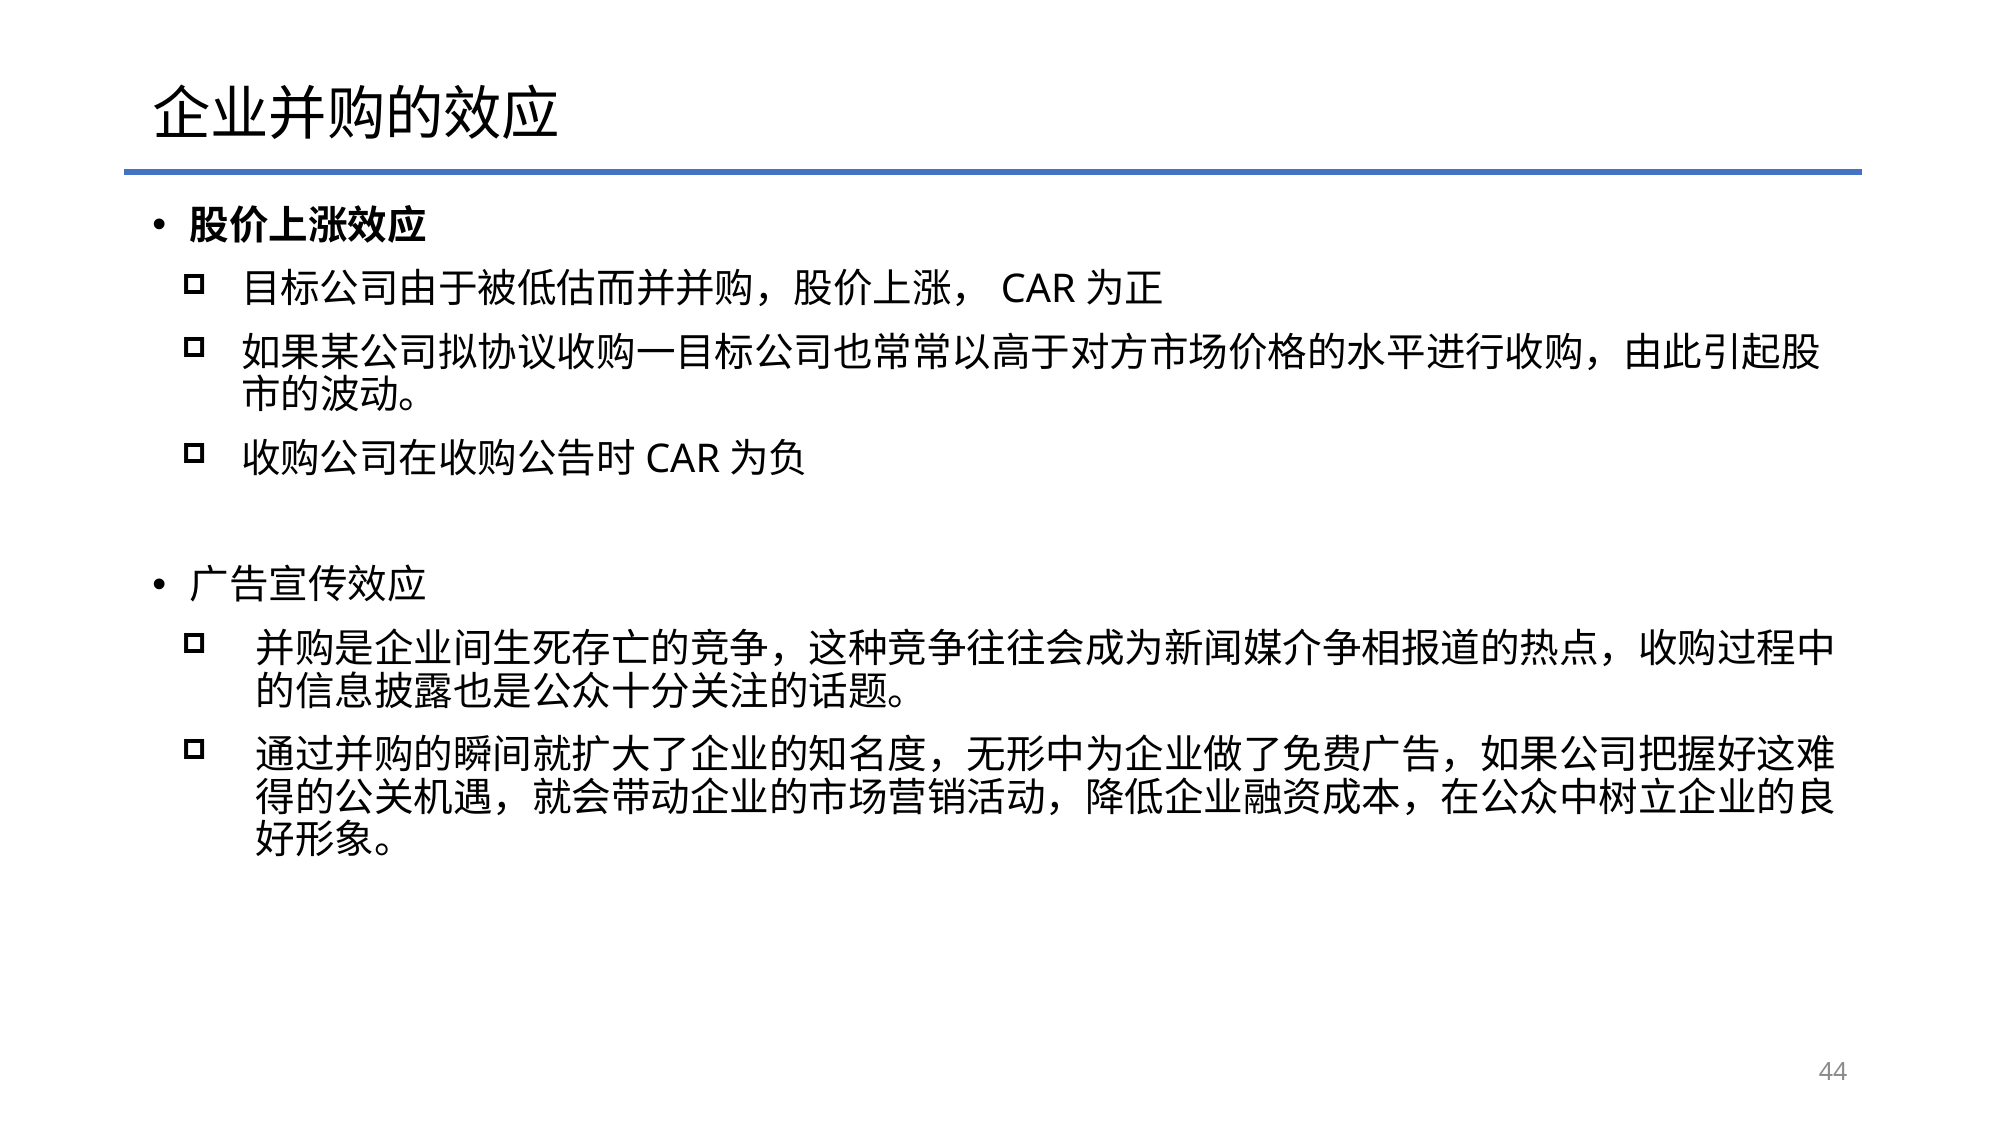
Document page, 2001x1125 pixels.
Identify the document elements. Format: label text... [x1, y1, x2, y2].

title 企业并购的效应 [137, 59, 1863, 172]
slide_number 44 [1412, 1042, 1863, 1103]
list 股价上涨效应 目标公司由于被低估而并并购，股价上涨，CAR为正 如果某公司拟协议收购一目标公司也常常以高于对方市场价格的水平进行收购，由此引起股市的波动。 收购公司在收购公告时CAR为负 广告宣传效应 并购是企业间生死存亡的竞争，这种竞争往往会成为新闻媒介争相报道的热点，收购过程中的信息披露也是公众十分关注的话题。 通过并购的瞬间就扩大了企业的知名度，无形中为企业做了免费广告，如果公司把握好这难得的公关机遇，就会带动企业的市场营销活动，降低企业融资成本，在公众中树立企业的良好形象。 [137, 197, 1863, 1014]
